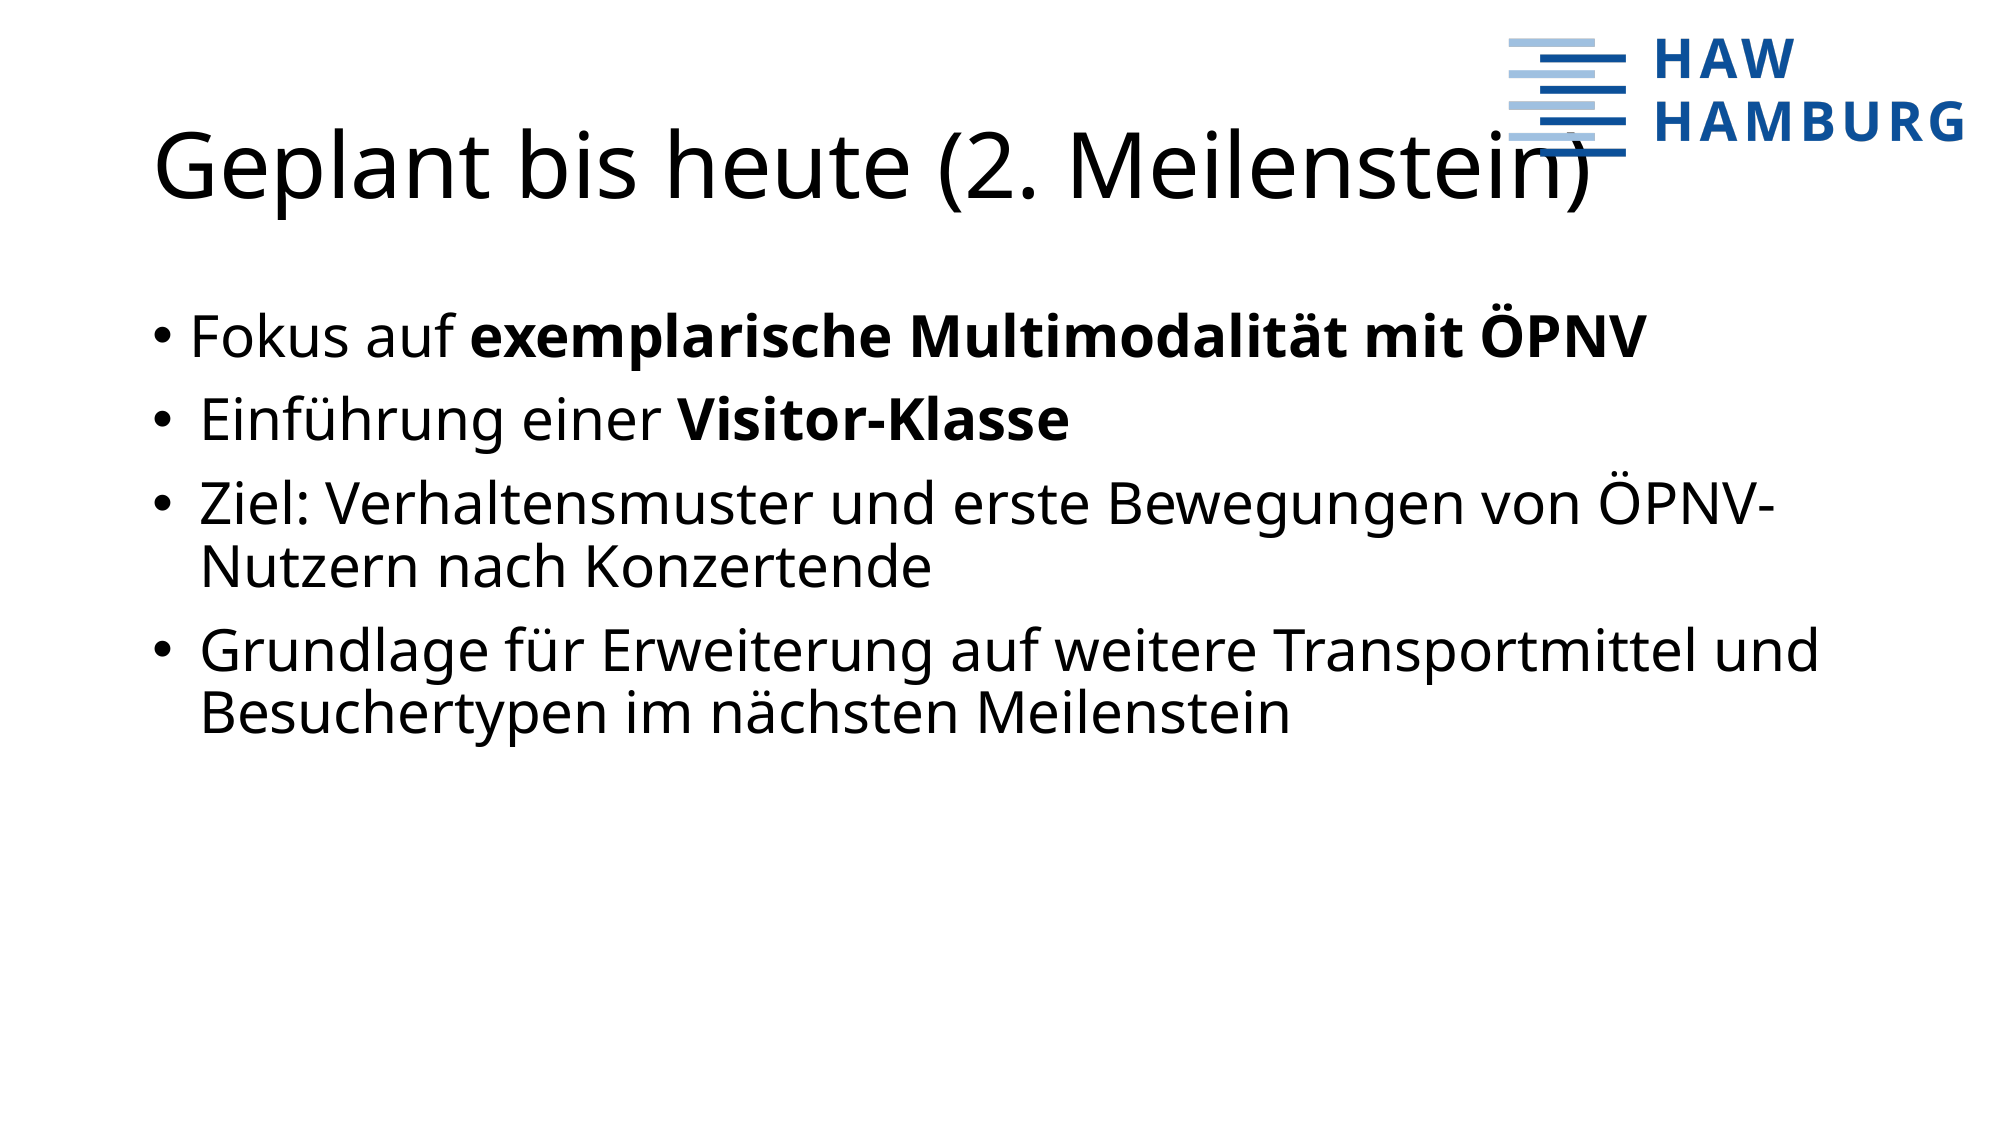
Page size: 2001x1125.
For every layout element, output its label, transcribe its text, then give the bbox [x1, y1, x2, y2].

title Geplant bis heute (2. Meilenstein) [137, 59, 1863, 278]
picture [1505, 35, 1966, 161]
list Fokus auf exemplarische Multimodalität mit ÖPNV Einführung einer Visitor-Klasse Ziel: Verhaltensmuster und erste Bewegungen von ÖPNV-Nutzern nach Konzertende Grundlage für Erweiterung auf weitere Transportmittel und Besuchertypen im nächsten Meilenstein [137, 299, 1863, 1014]
